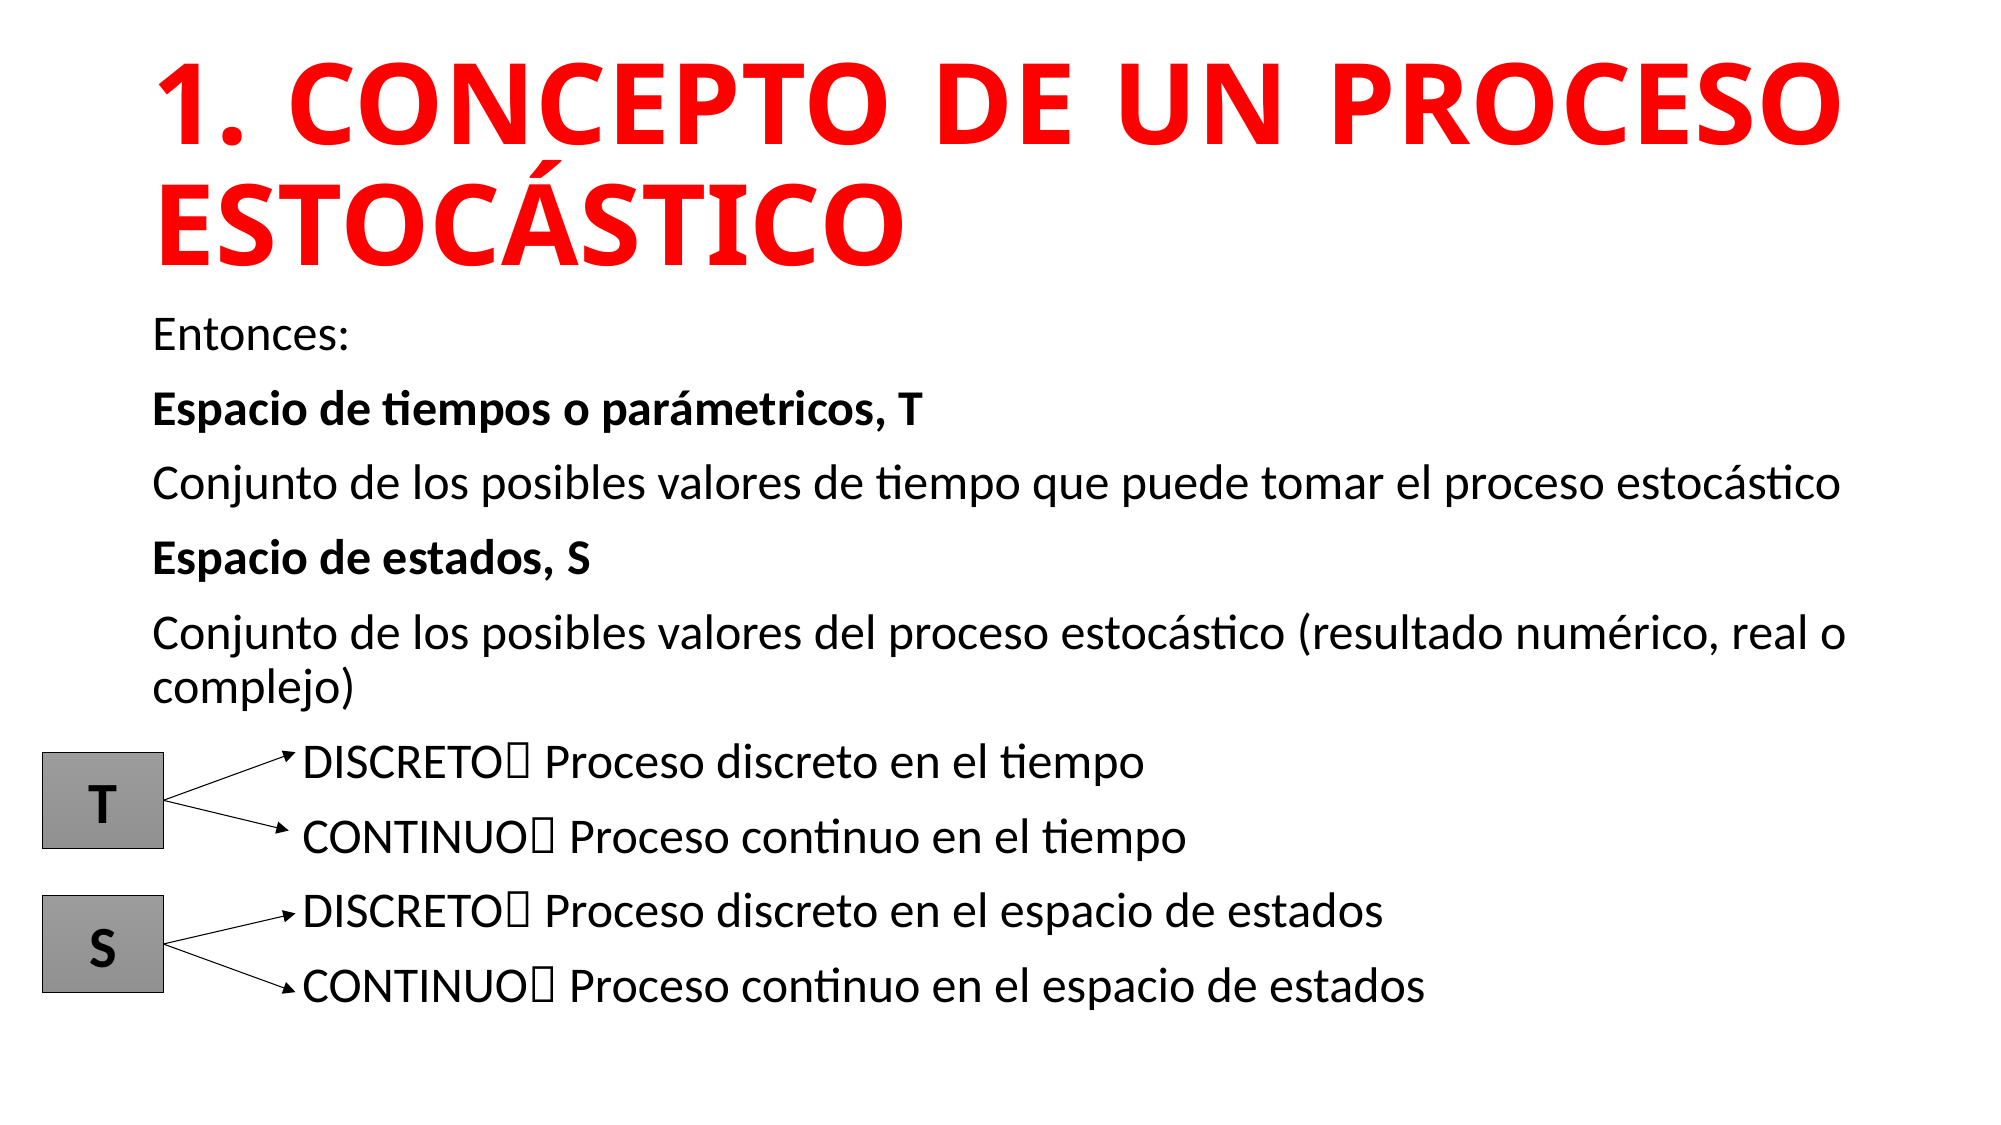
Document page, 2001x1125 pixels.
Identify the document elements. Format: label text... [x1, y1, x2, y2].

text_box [163, 752, 296, 801]
list Entonces: Espacio de tiempos o parámetricos, T Conjunto de los posibles valores de tiempo que puede tomar el proceso estocástico Espacio de estados, S Conjunto de los posibles valores del proceso estocástico (resultado numérico, real o complejo) DISCRETO Proceso discreto en el tiempo CONTINUO Proceso continuo en el tiempo DISCRETO Proceso discreto en el espacio de estados CONTINUO Proceso continuo en el espacio de estados [137, 299, 1863, 1091]
text_box S [42, 895, 164, 993]
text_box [163, 913, 296, 944]
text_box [163, 944, 296, 993]
text_box T [42, 752, 164, 849]
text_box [163, 800, 289, 831]
title 1. CONCEPTO DE UN PROCESO ESTOCÁSTICO [137, 59, 1863, 278]
